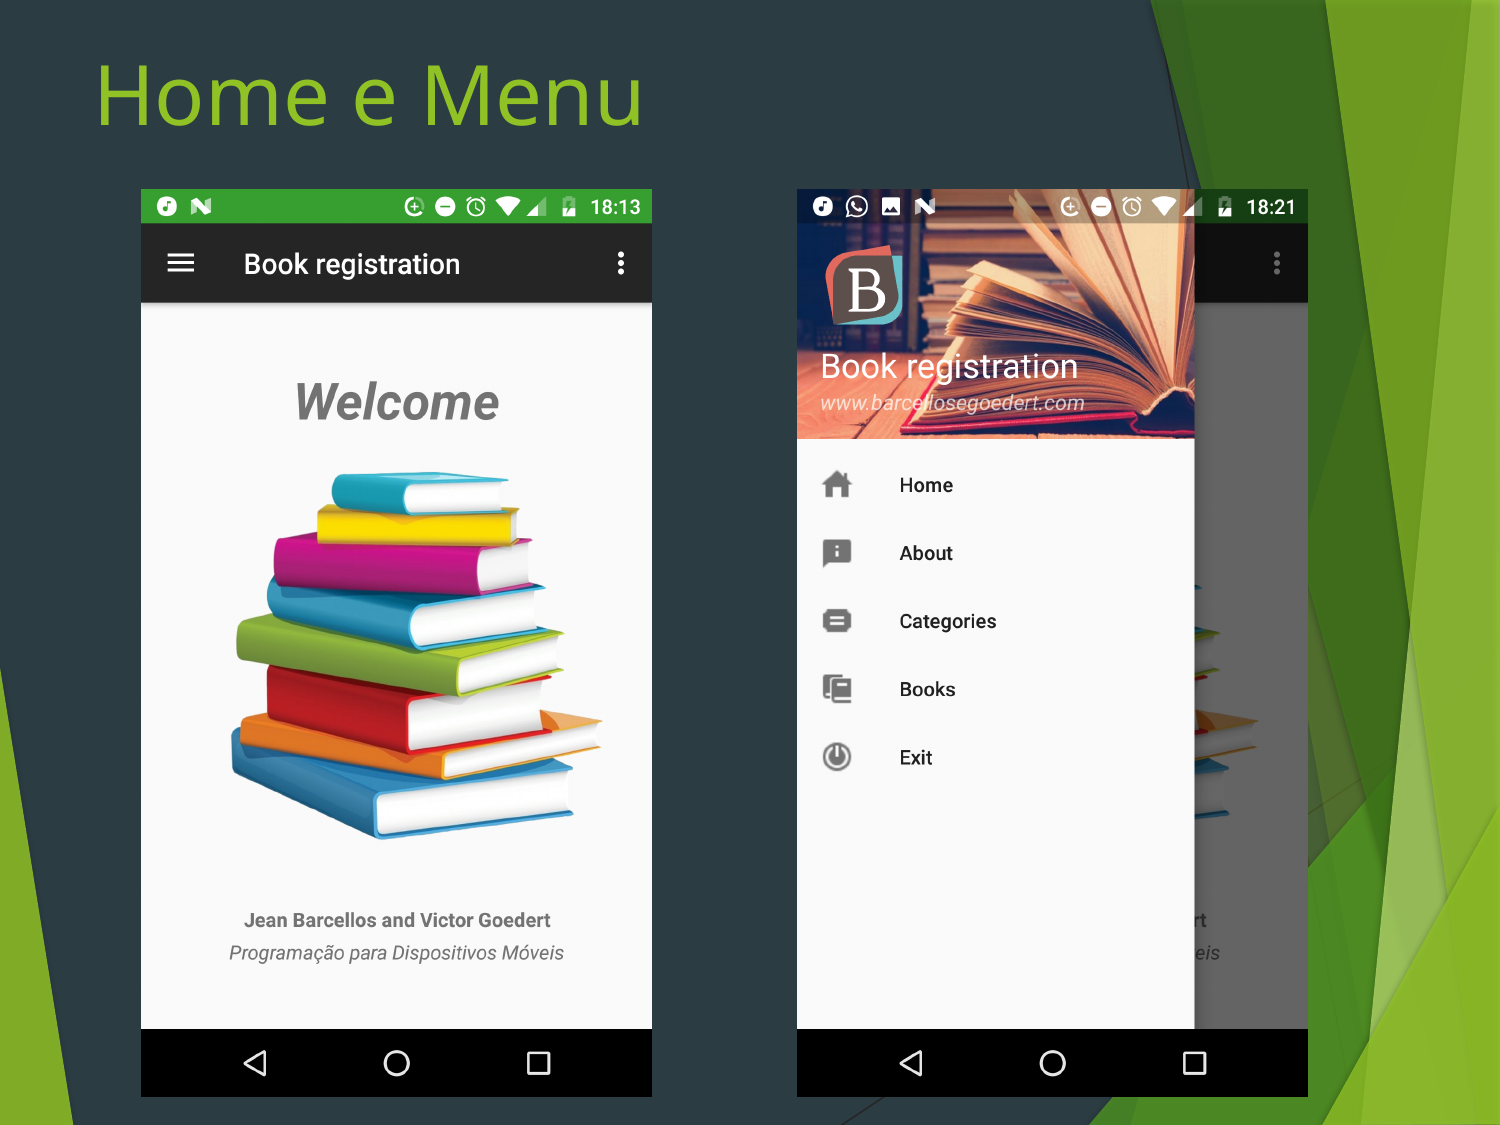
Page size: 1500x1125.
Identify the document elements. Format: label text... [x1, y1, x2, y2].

title Home e Menu [78, 34, 1308, 161]
picture [140, 188, 652, 1097]
picture [797, 188, 1309, 1097]
